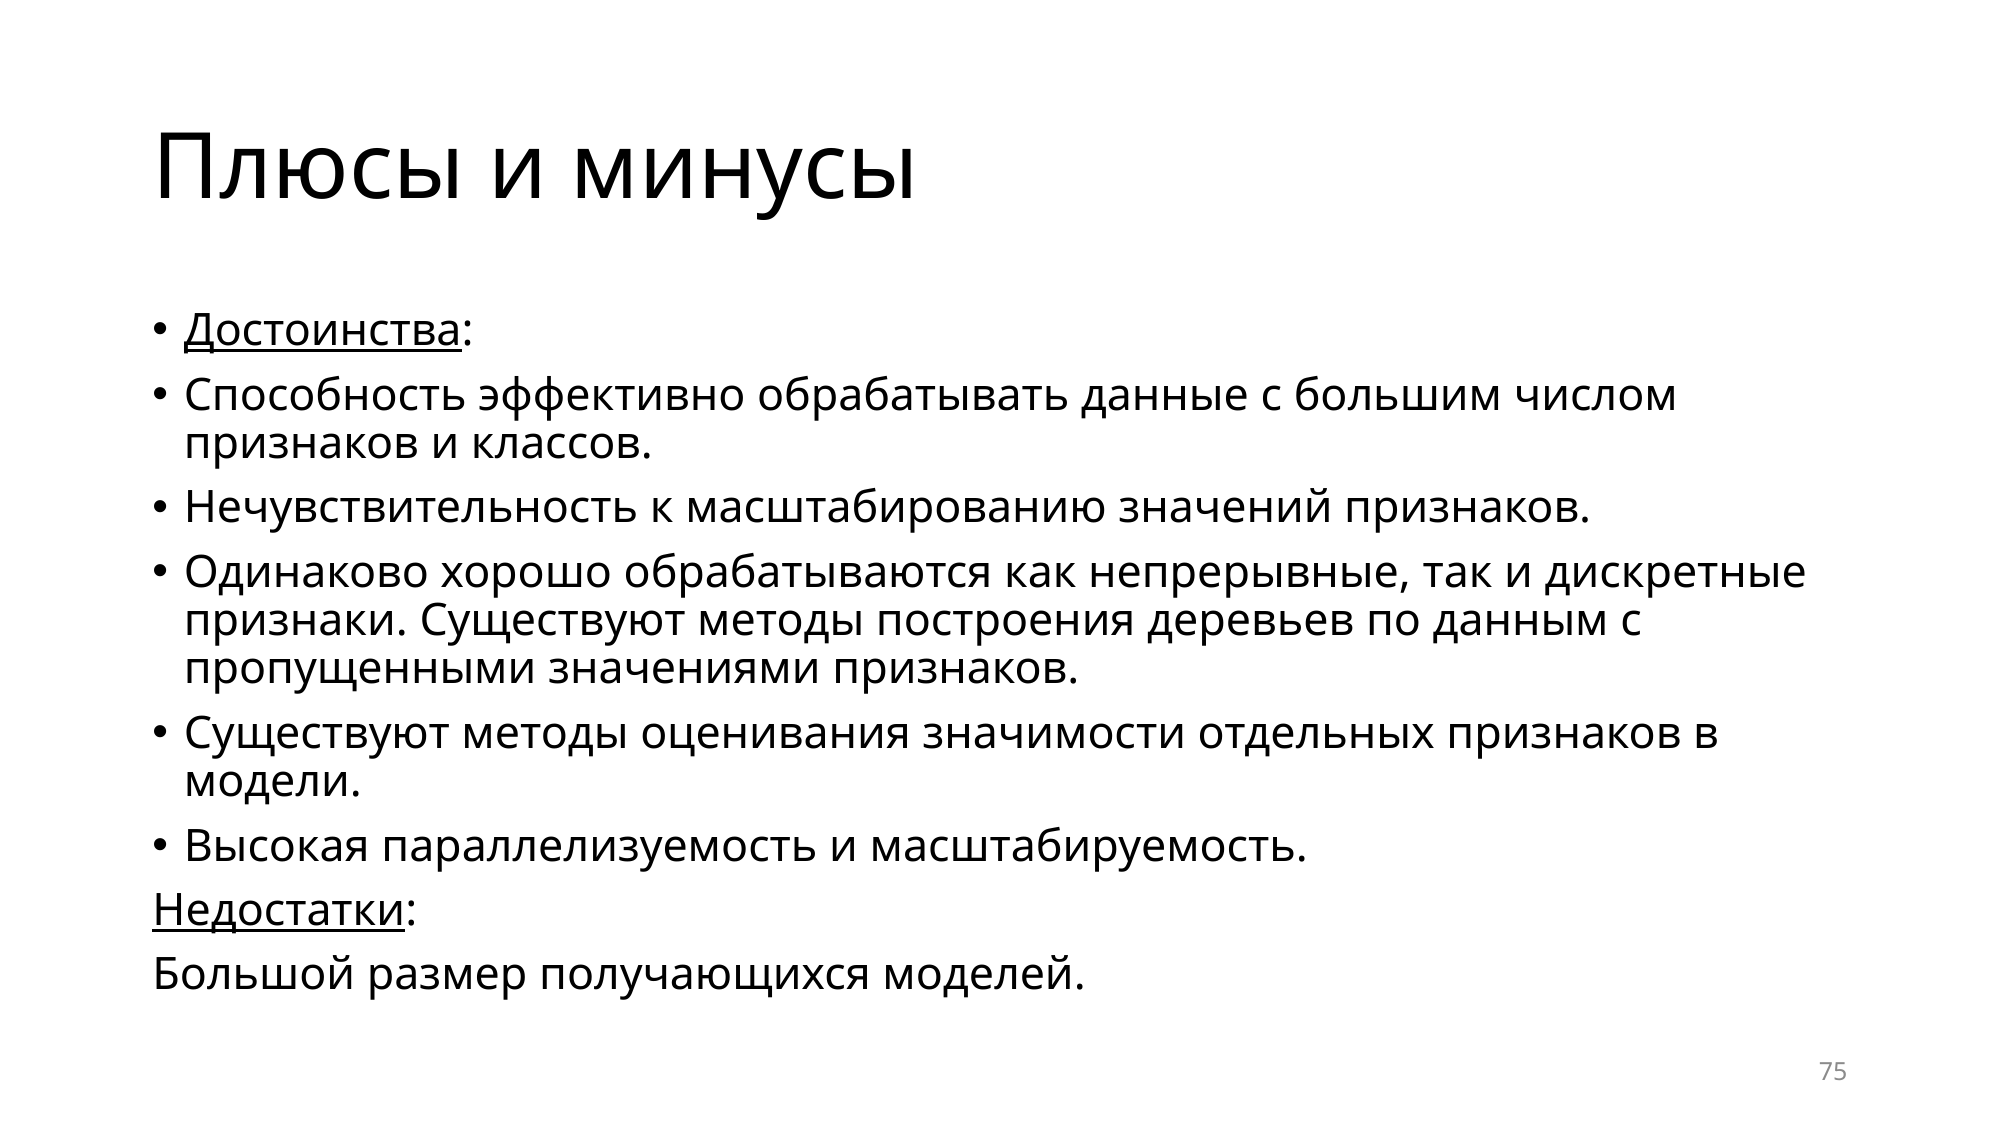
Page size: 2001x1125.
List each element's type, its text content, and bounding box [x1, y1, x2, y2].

list Достоинства: Способность эффективно обрабатывать данные с большим числом признаков и классов. Нечувствительность к масштабированию значений признаков. Одинаково хорошо обрабатываются как непрерывные, так и дискретные признаки. Существуют методы построения деревьев по данным с пропущенными значениями признаков. Существуют методы оценивания значимости отдельных признаков в модели. Высокая параллелизуемость и масштабируемость. Недостатки: Большой размер получающихся моделей. [137, 299, 1863, 1014]
slide_number 75 [1412, 1042, 1863, 1103]
title Плюсы и минусы [137, 59, 1863, 278]
